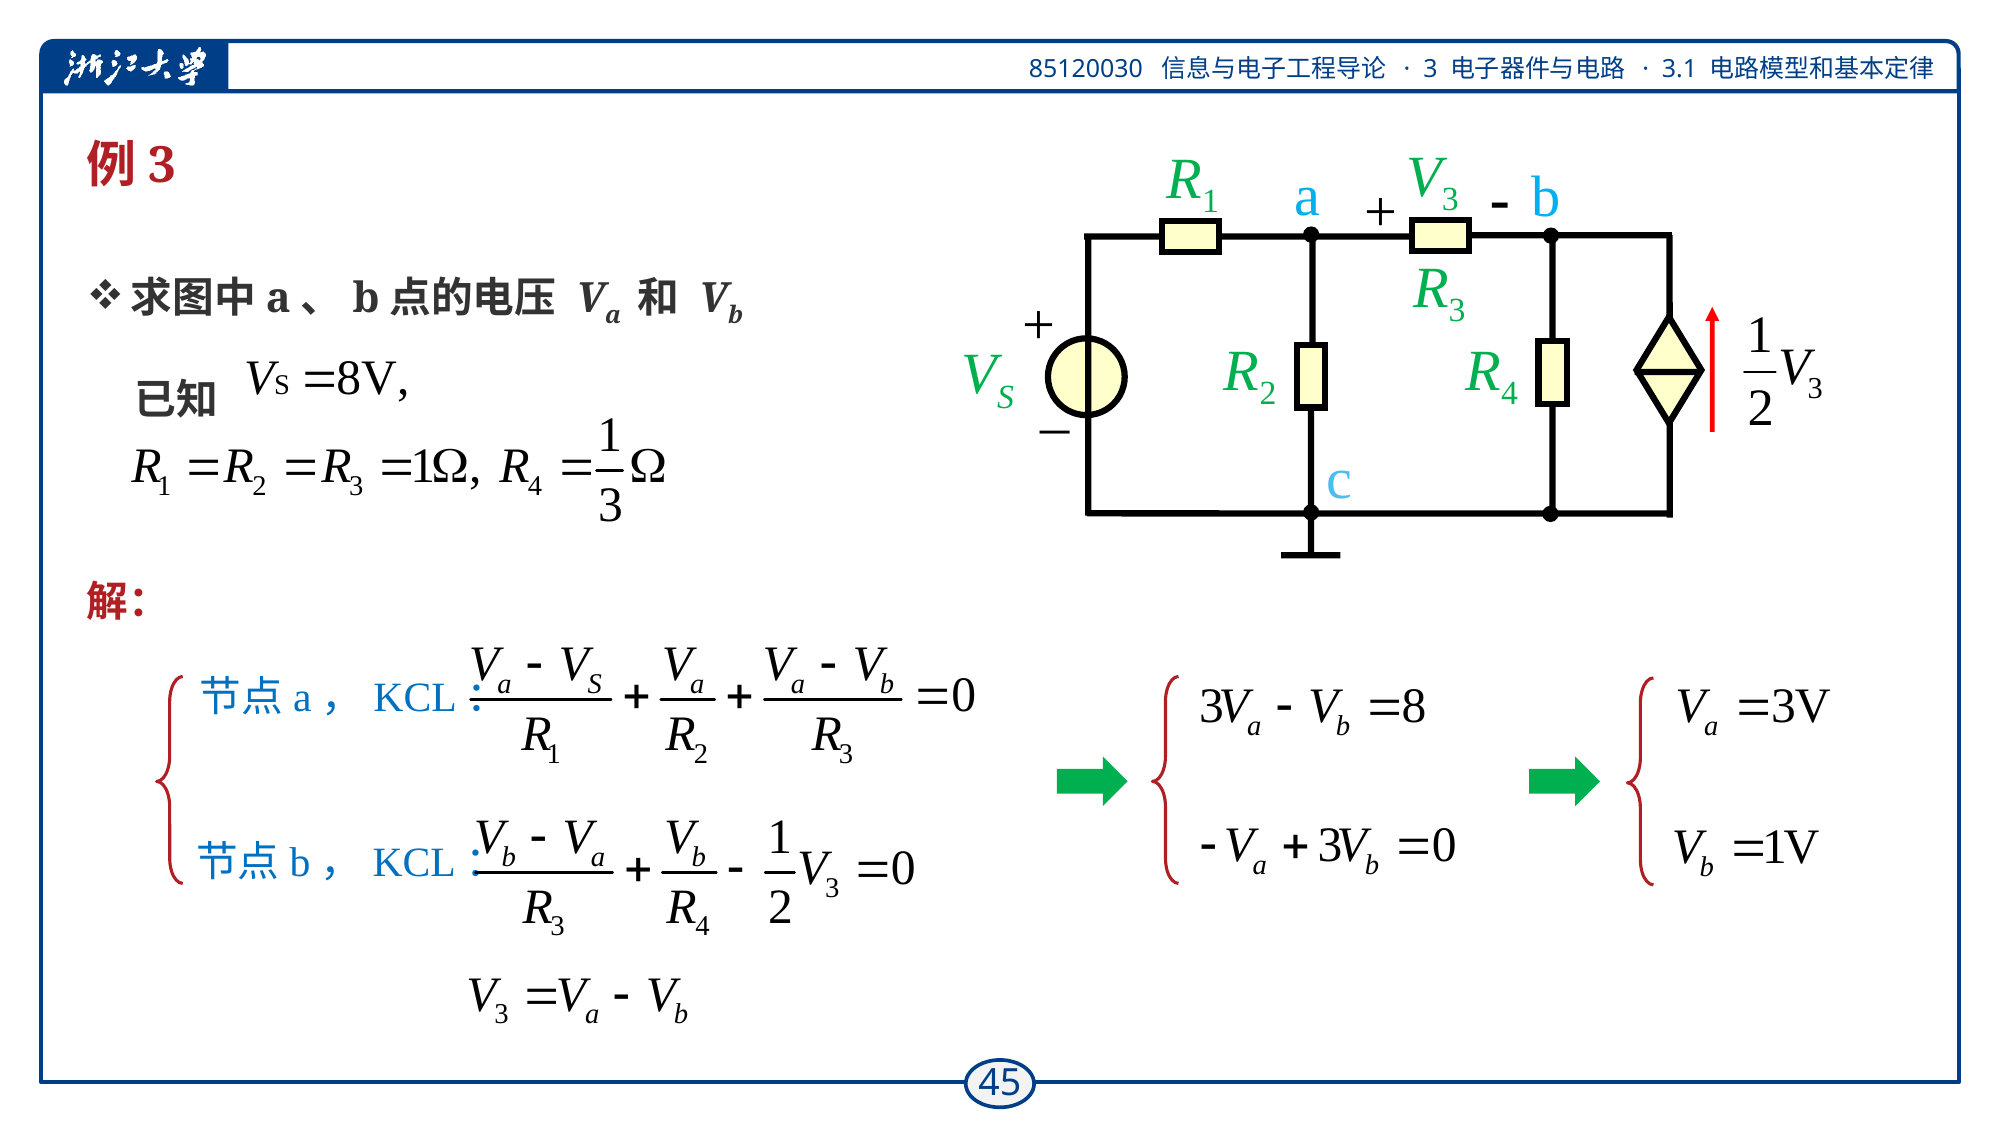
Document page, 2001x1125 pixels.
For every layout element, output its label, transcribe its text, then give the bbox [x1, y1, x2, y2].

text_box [464, 964, 696, 1033]
text_box [155, 675, 183, 885]
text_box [941, 135, 1832, 556]
text_box [1626, 677, 1654, 886]
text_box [1193, 814, 1463, 883]
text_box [1194, 676, 1432, 745]
title 例3 [72, 125, 1926, 198]
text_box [242, 352, 438, 403]
list 求图中a、b点的电压 Va 和 Vb 已知 [72, 235, 865, 509]
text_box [1669, 817, 1827, 885]
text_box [467, 806, 923, 945]
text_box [1673, 676, 1841, 745]
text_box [463, 633, 985, 773]
text_box 节点b，KCL： [181, 827, 462, 892]
text_box [1527, 754, 1603, 808]
text_box [1054, 754, 1130, 808]
text_box [1151, 675, 1179, 885]
text_box 节点a，KCL： [184, 662, 458, 728]
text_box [123, 404, 676, 533]
text_box 解： [72, 567, 203, 632]
picture [55, 39, 215, 91]
